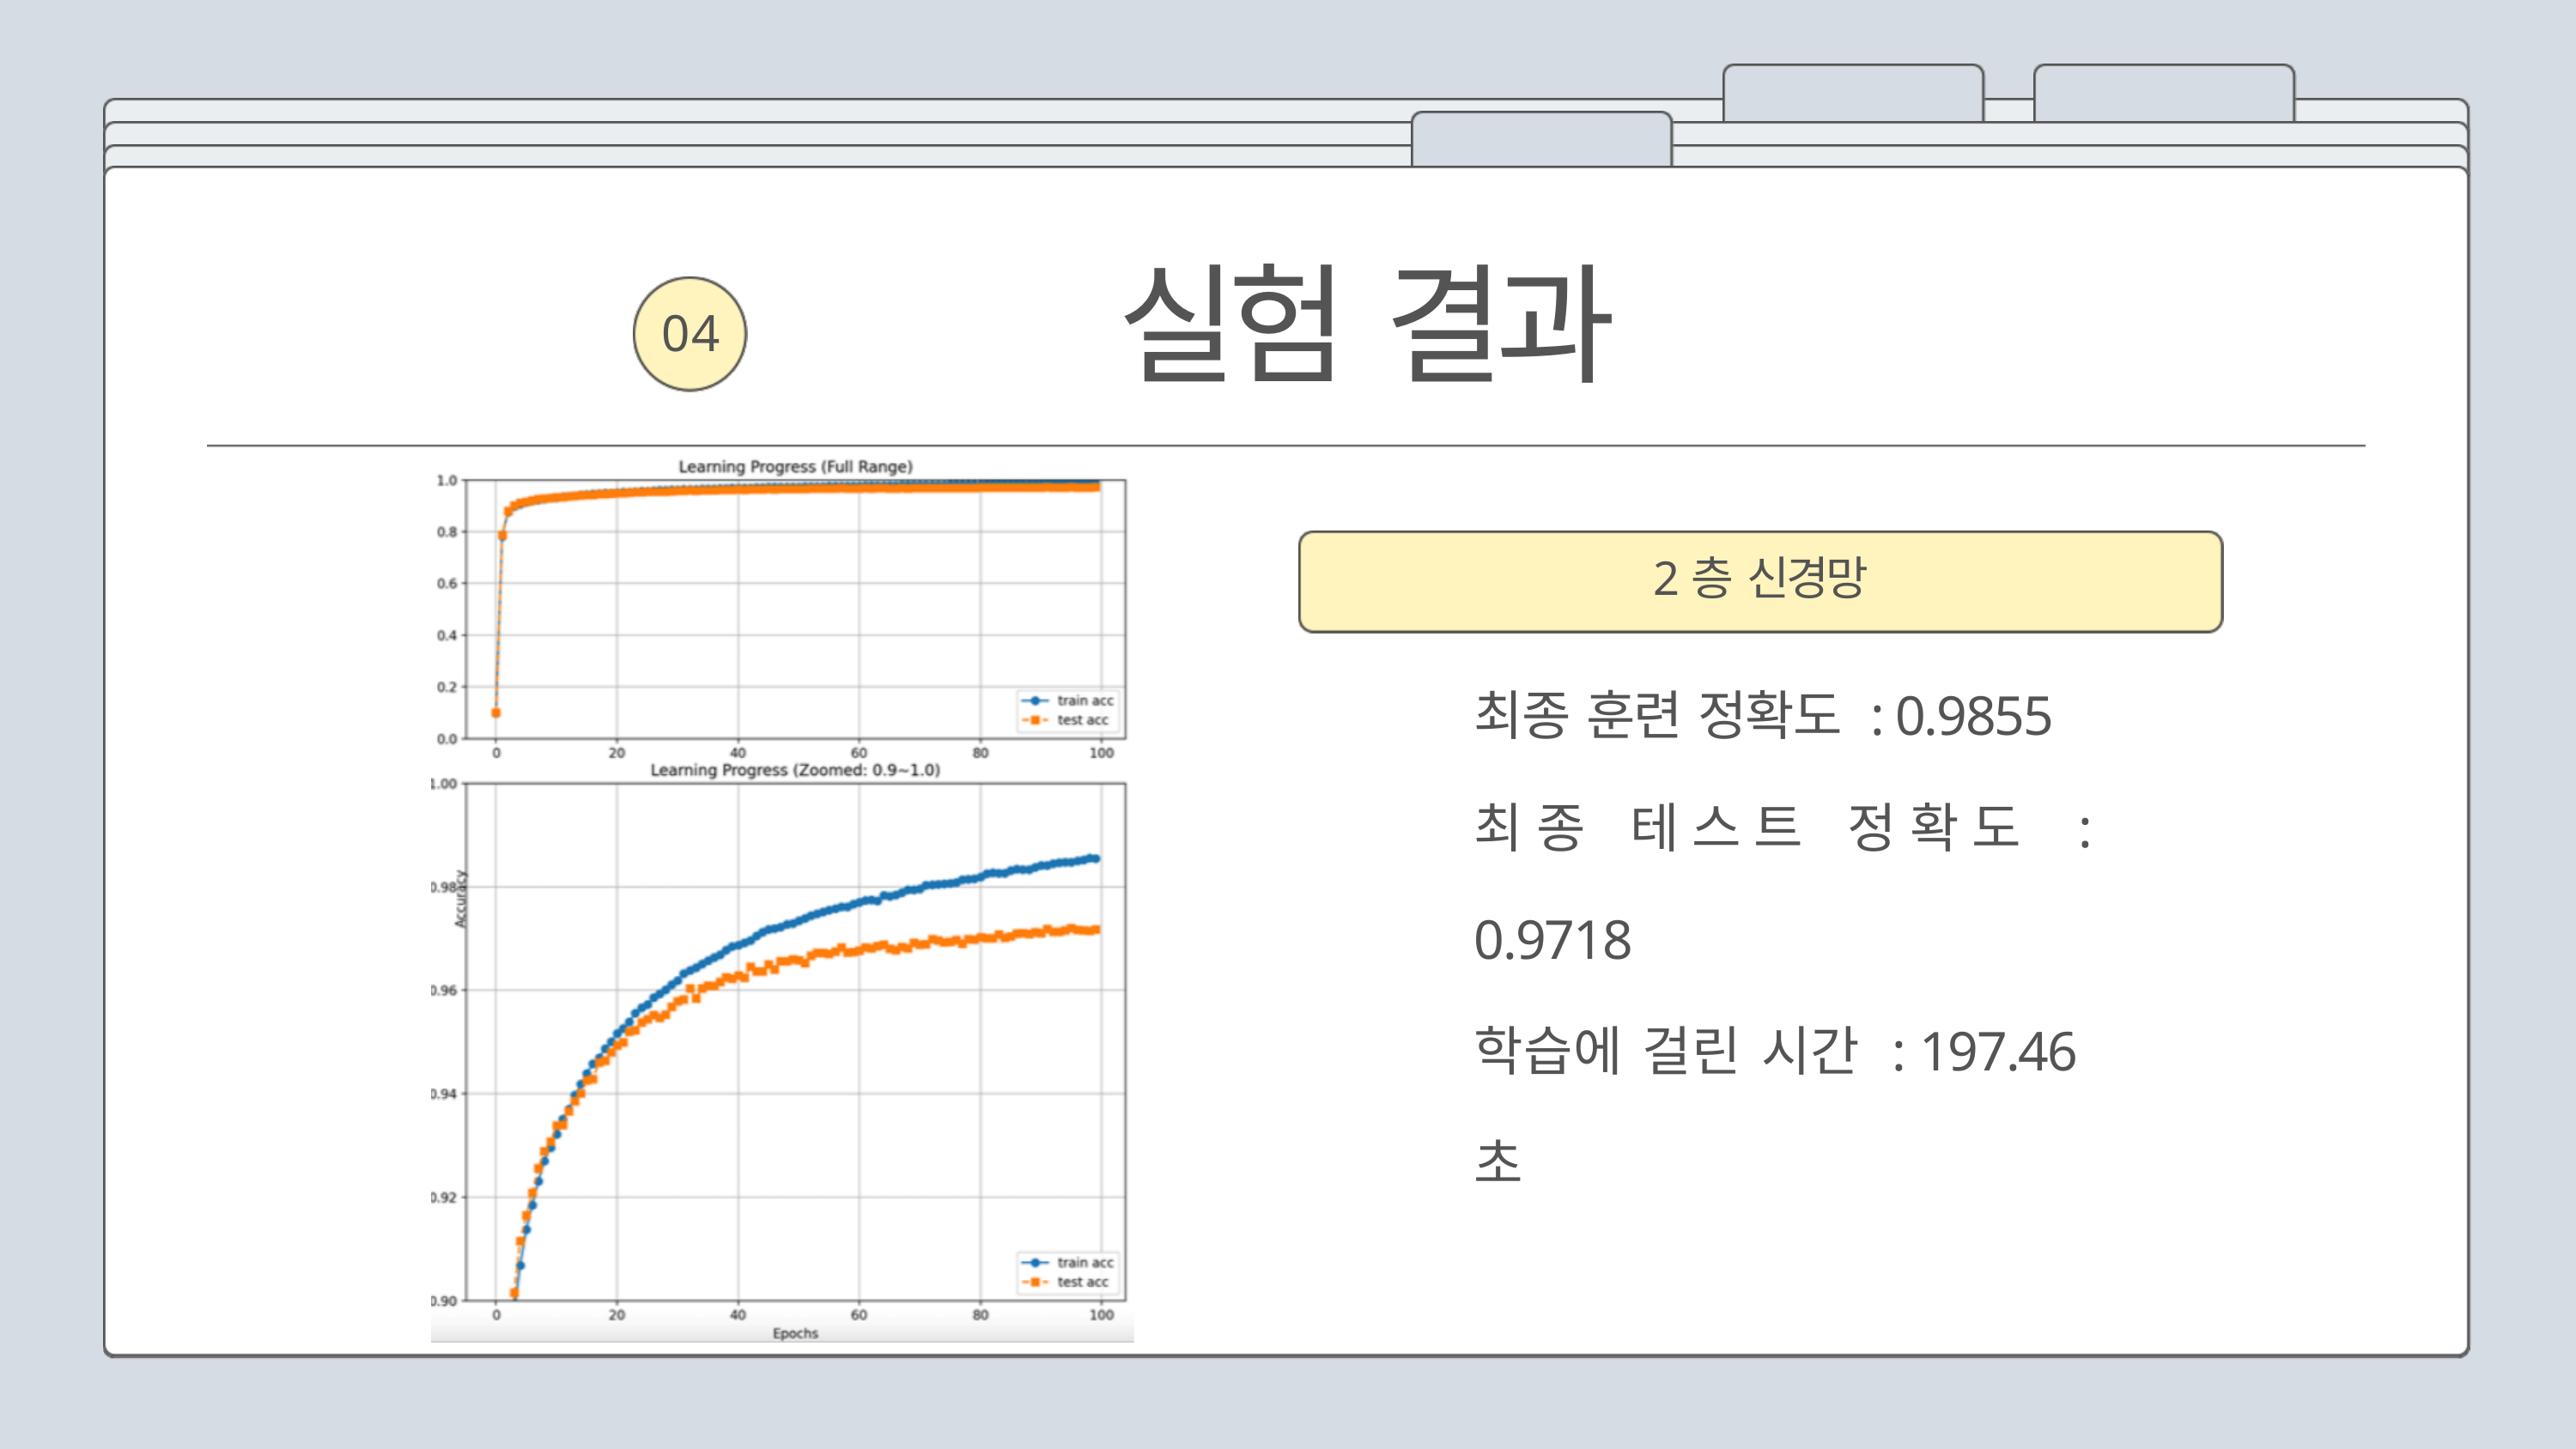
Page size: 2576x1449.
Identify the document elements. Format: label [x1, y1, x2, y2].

picture [103, 64, 2471, 1360]
